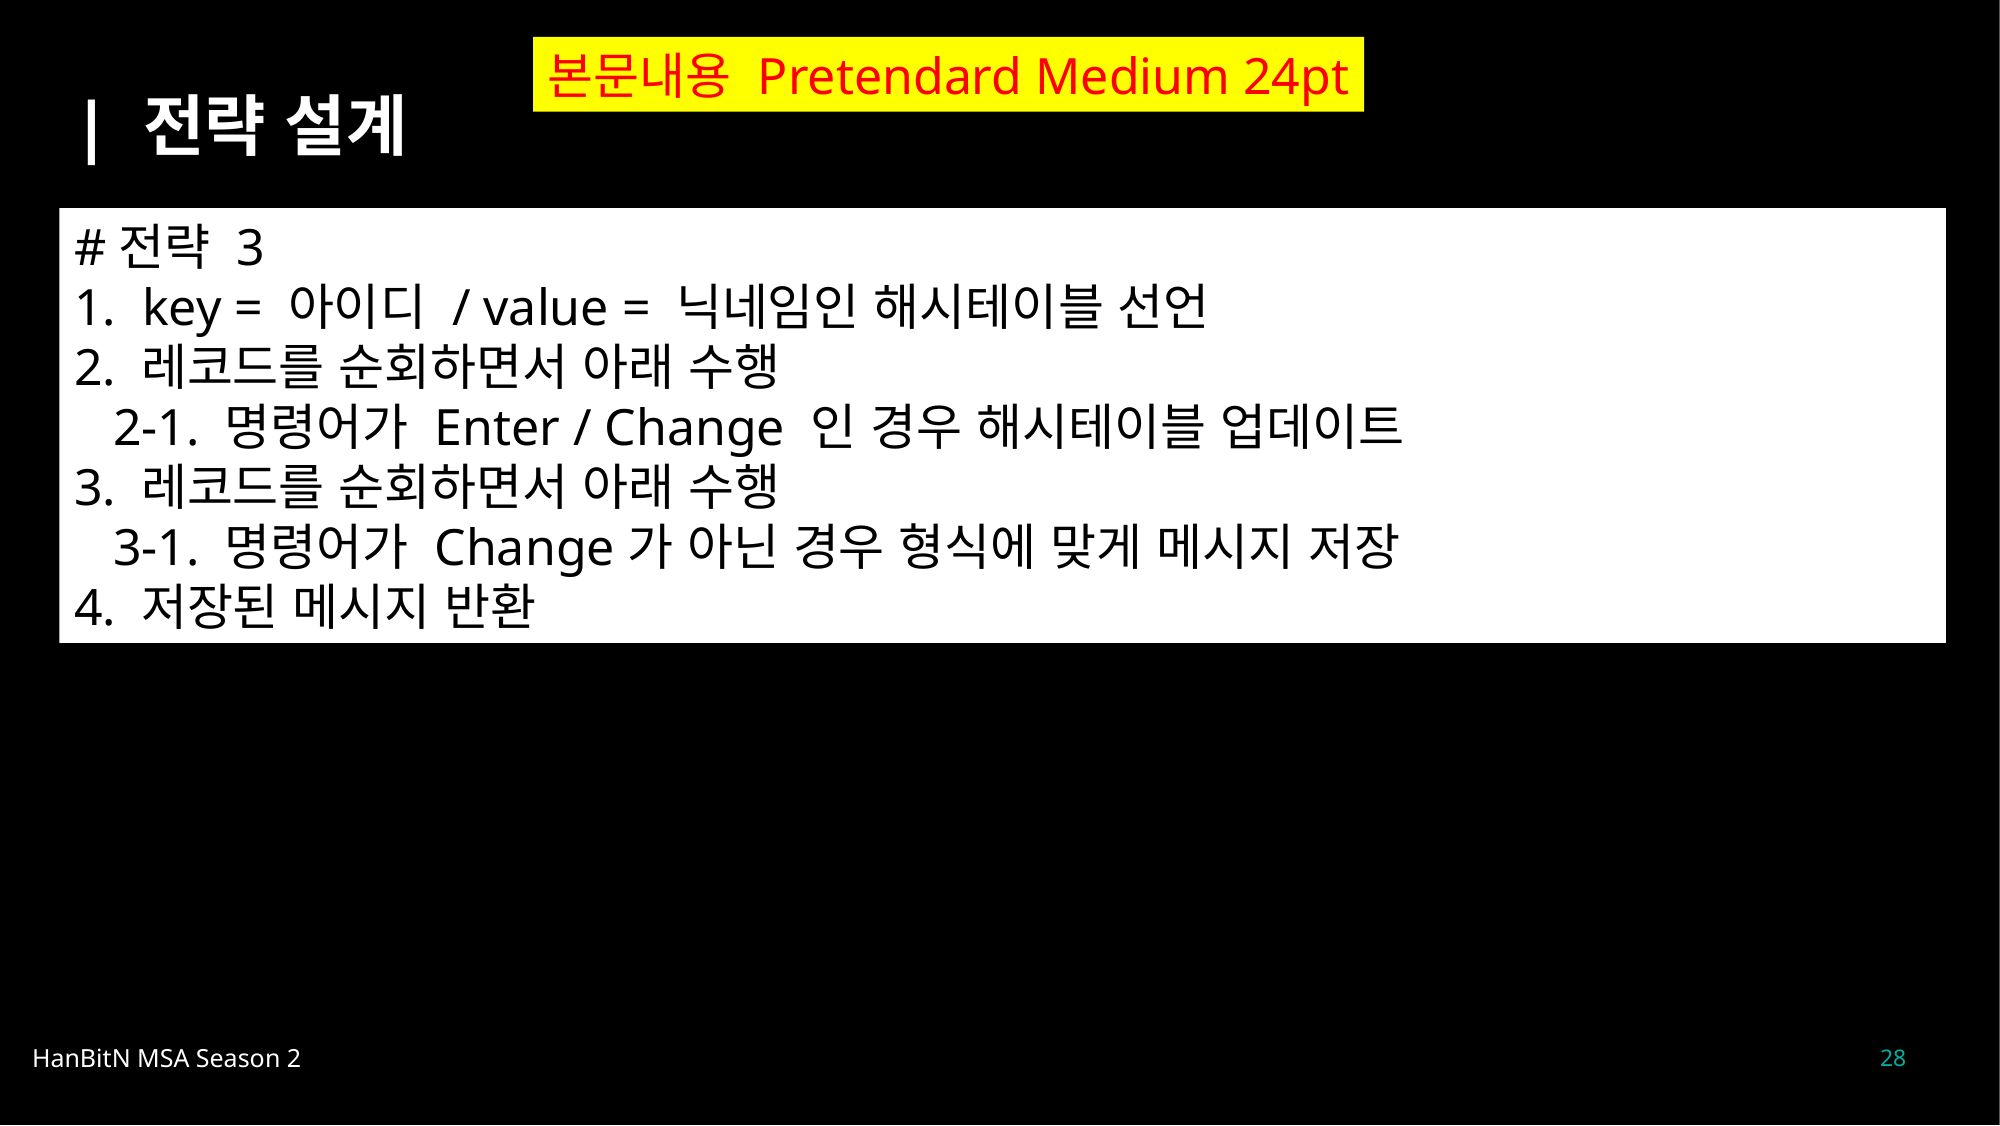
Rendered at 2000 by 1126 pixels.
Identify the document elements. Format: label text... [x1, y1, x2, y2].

text_box | 전략 설계 [58, 52, 575, 172]
text_box 본문내용 Pretendard Medium 24pt [533, 36, 1365, 112]
text_box #전략 3 1. key = 아이디 / value = 닉네임인 해시테이블 선언 2. 레코드를 순회하면서 아래 수행 2-1. 명령어가 Enter / Change 인 경우 해시테이블 업데이트 3. 레코드를 순회하면서 아래 수행 3-1. 명령어가 Change가 아닌 경우 형식에 맞게 메시지 저장 4. 저장된 메시지 반환 [59, 208, 1946, 643]
